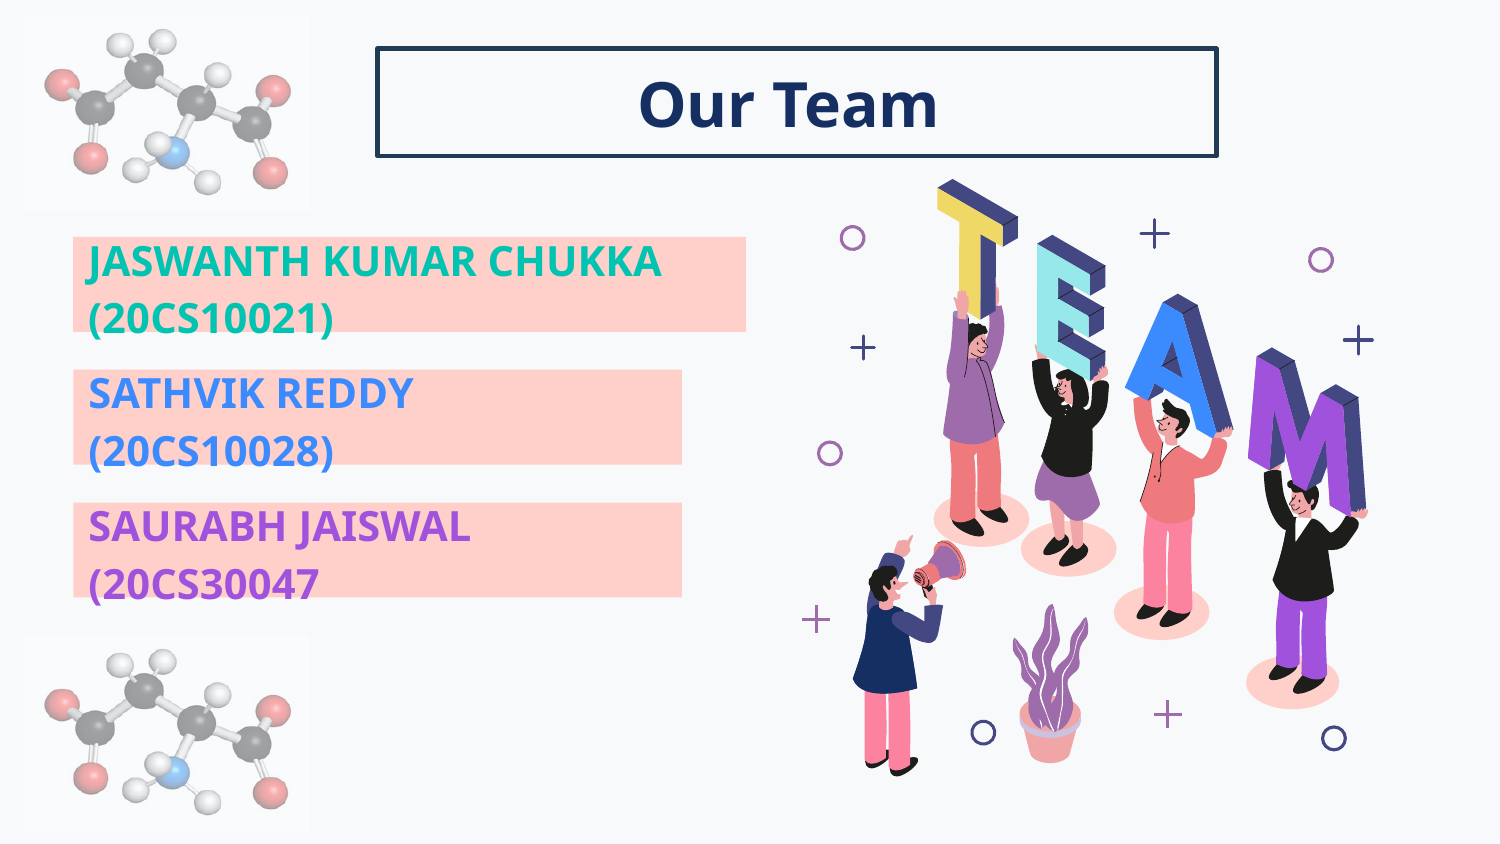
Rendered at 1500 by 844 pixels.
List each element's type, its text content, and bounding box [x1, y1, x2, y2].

picture [25, 635, 311, 832]
text_box JASWANTH KUMAR CHUKKA (20CS10021) [73, 236, 746, 332]
picture [25, 15, 311, 212]
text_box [801, 178, 1373, 777]
title Our Team [377, 48, 1217, 157]
text_box SATHVIK REDDY (20CS10028) [73, 369, 682, 465]
text_box SAURABH JAISWAL (20CS30047 [73, 502, 682, 598]
